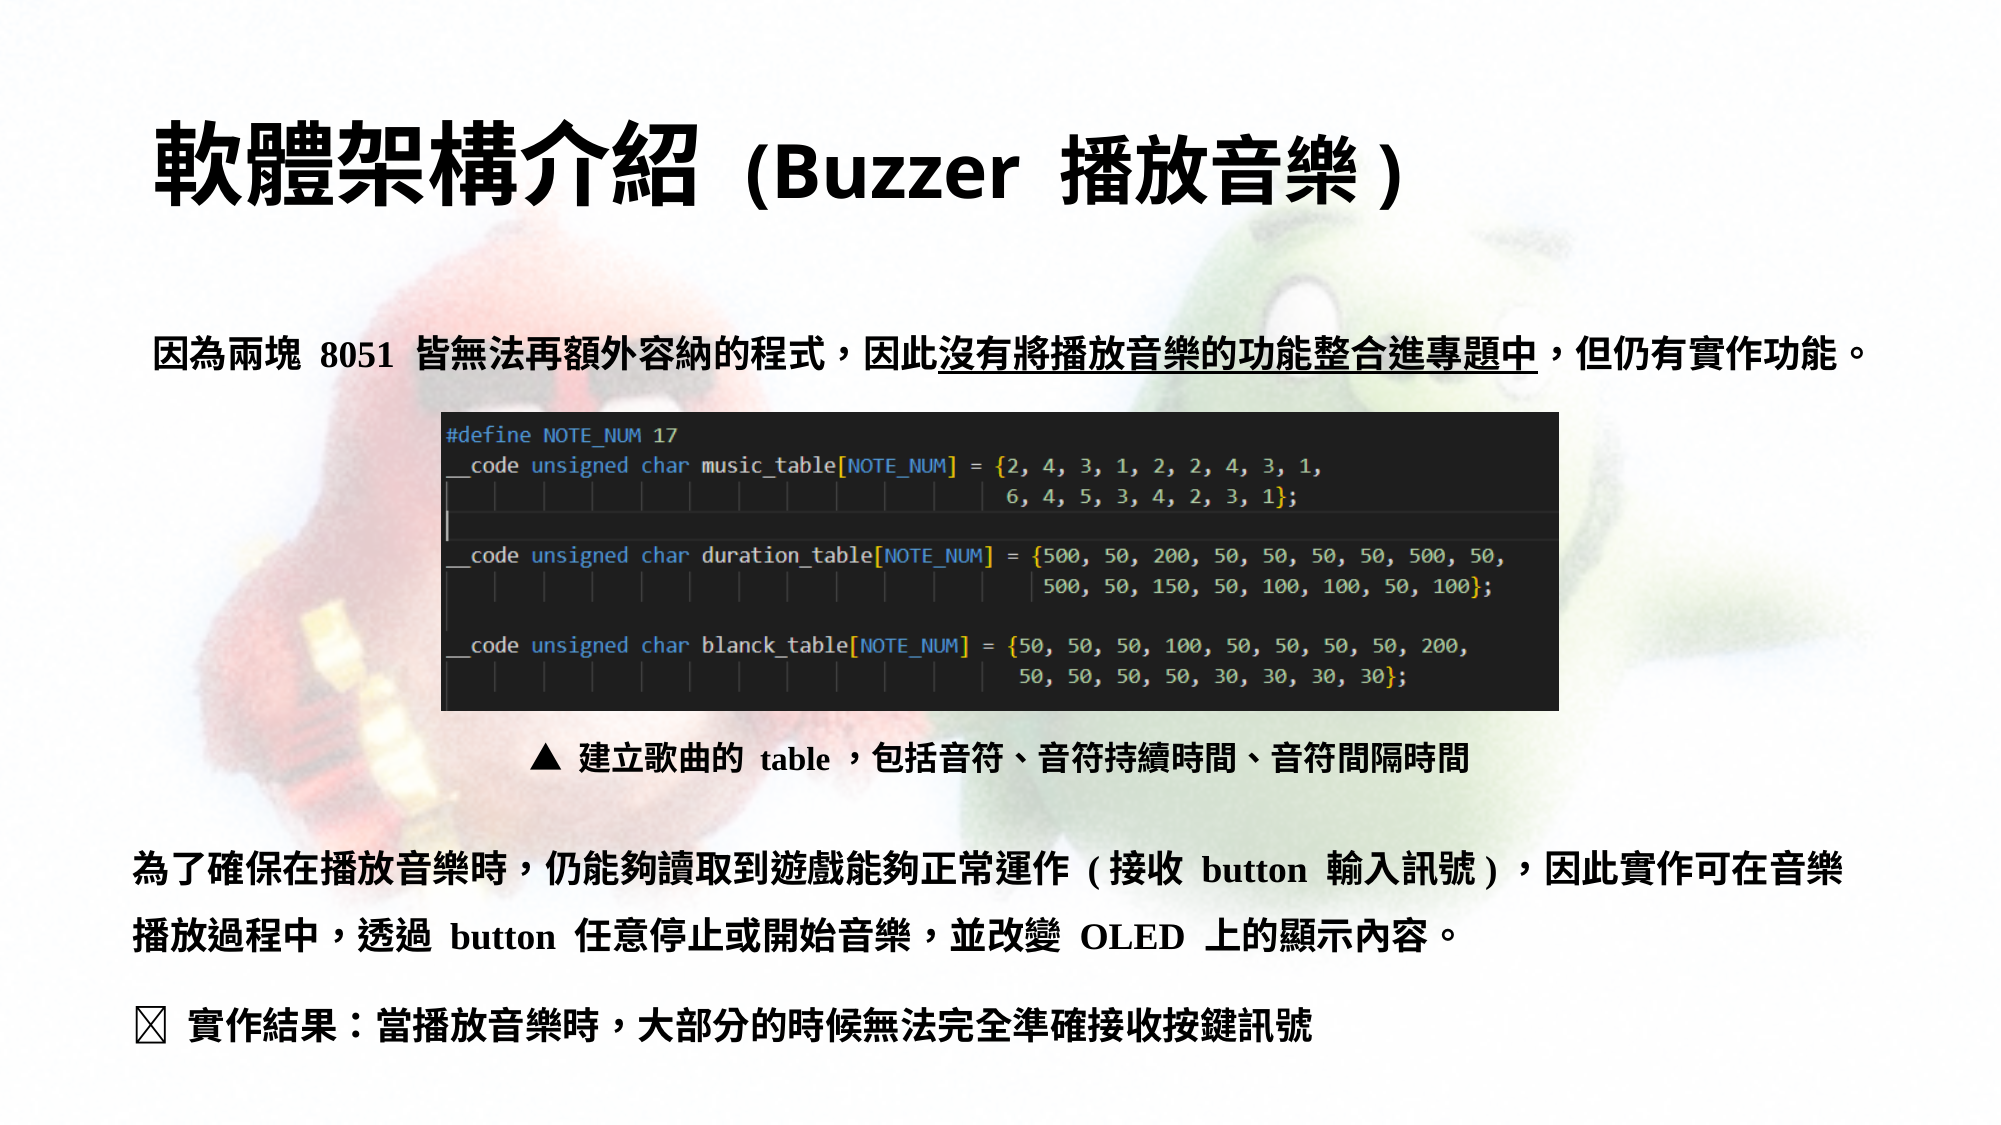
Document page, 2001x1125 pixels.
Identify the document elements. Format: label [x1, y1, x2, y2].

picture [0, 0, 2000, 1125]
text_box [441, 412, 1559, 779]
